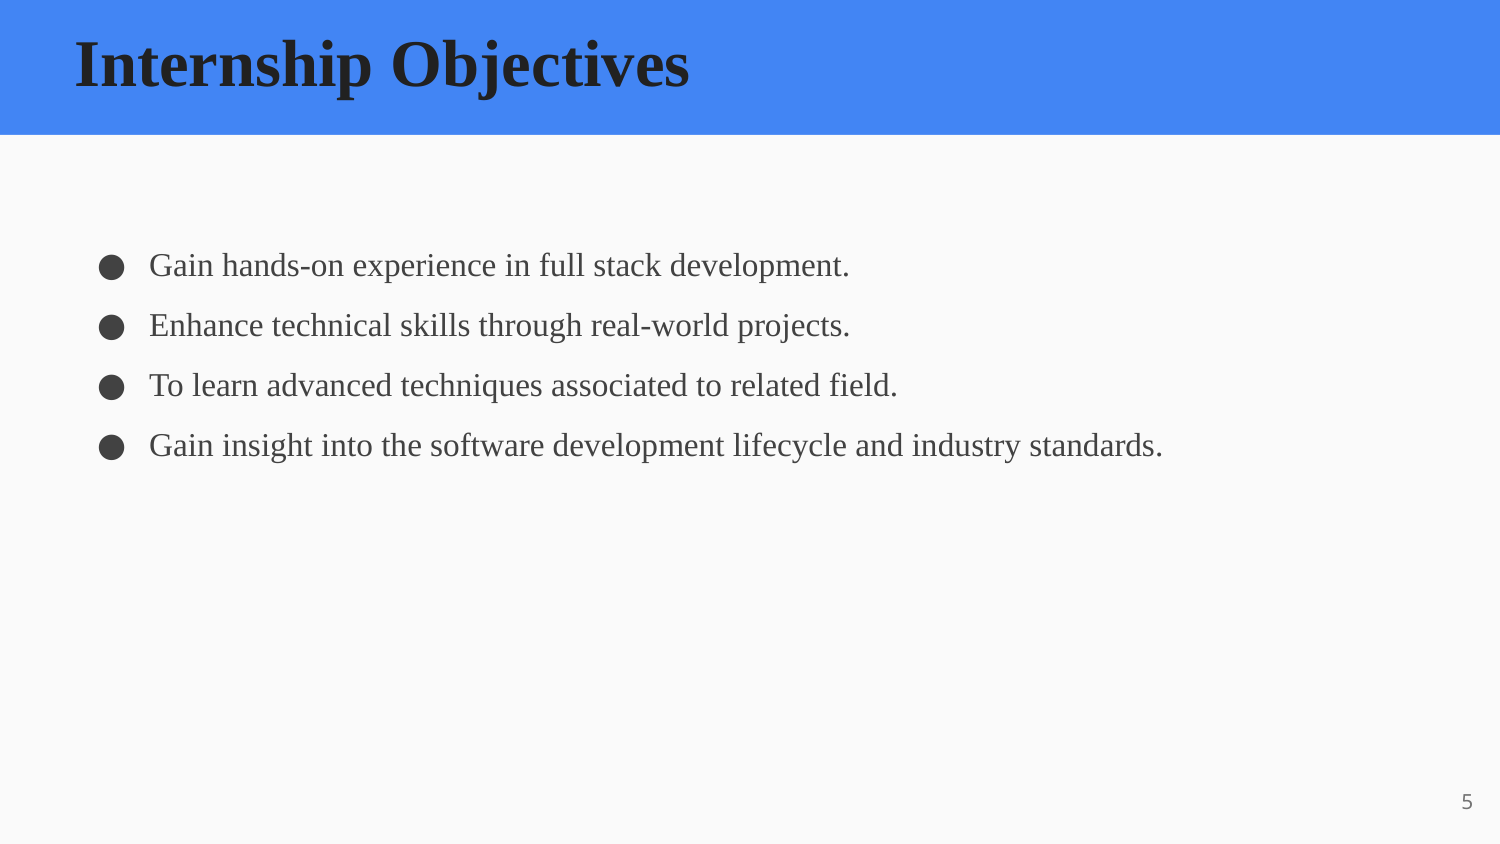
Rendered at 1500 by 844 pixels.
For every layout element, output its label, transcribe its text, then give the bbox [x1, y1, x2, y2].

title Internship Objectives [59, 36, 1408, 115]
list Gain hands-on experience in full stack development. Enhance technical skills through real-world projects. To learn advanced techniques associated to related field. Gain insight into the software development lifecycle and industry standards. [59, 208, 1308, 635]
slide_number 5 [1398, 770, 1489, 835]
